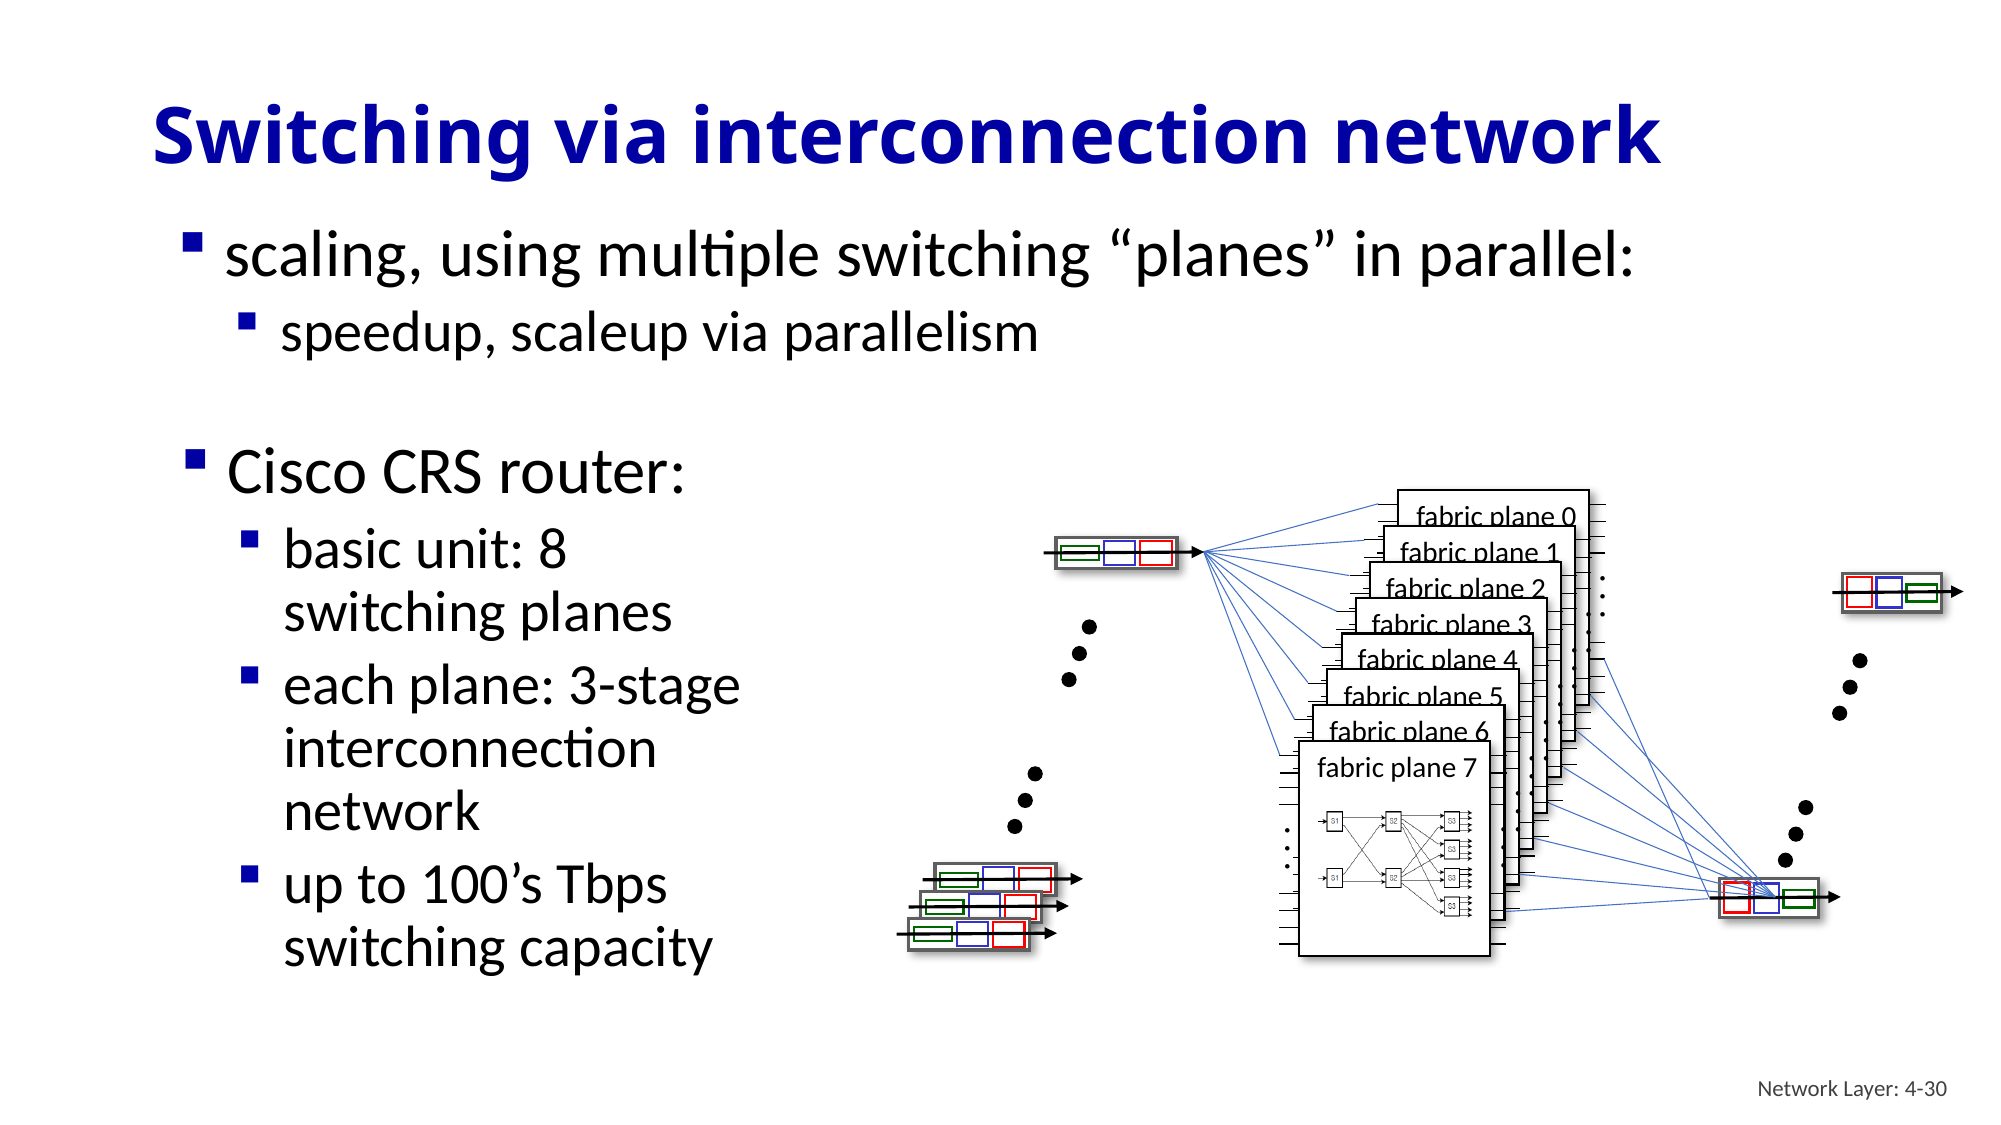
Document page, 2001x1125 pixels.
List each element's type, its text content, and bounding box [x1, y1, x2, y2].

slide_number Network Layer: 4-30 [1512, 1056, 1963, 1117]
list scaling, using multiple switching “planes” in parallel: speedup, scaleup via parallelism [151, 211, 1888, 380]
picture [1318, 802, 1473, 923]
text_box Cisco CRS router: basic unit: 8 switching planes each plane: 3-stage interconnection network up to 100’s Tbps switching capacity [154, 428, 813, 1014]
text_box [896, 490, 1964, 957]
title Switching via interconnection network [137, 65, 1863, 213]
